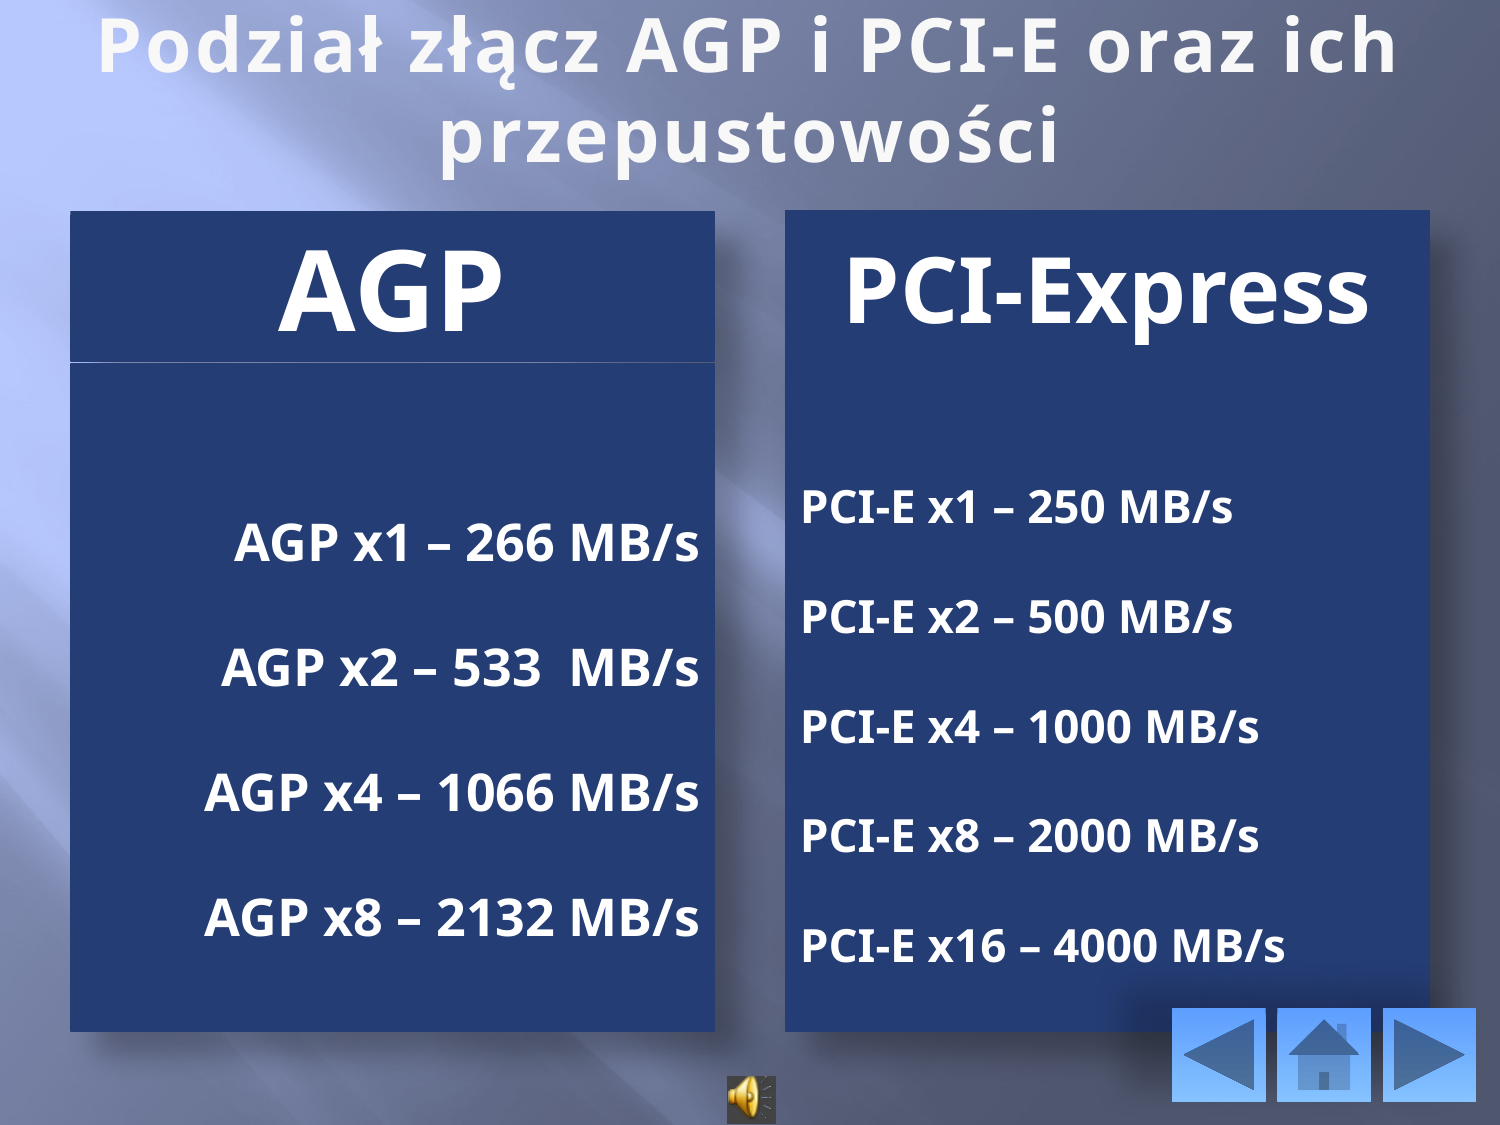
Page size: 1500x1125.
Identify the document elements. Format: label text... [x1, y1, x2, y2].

text_box PCI-E x1 – 250 MB/s PCI-E x2 – 500 MB/s PCI-E x4 – 1000 MB/s PCI-E x8 – 2000 MB/s PCI-E x16 – 4000 MB/s [785, 363, 1430, 1032]
text_box AGP [70, 211, 715, 362]
text_box [1381, 1006, 1479, 1104]
picture [726, 1074, 777, 1125]
text_box AGP x1 – 266 MB/s AGP x2 – 533 MB/s AGP x4 – 1066 MB/s AGP x8 – 2132 MB/s [70, 363, 715, 1032]
text_box [1275, 1006, 1373, 1104]
text_box [1170, 1006, 1268, 1104]
title Podział złącz AGP i PCI-E oraz ich przepustowości [0, 0, 1500, 176]
text_box PCI-Express [785, 210, 1430, 363]
